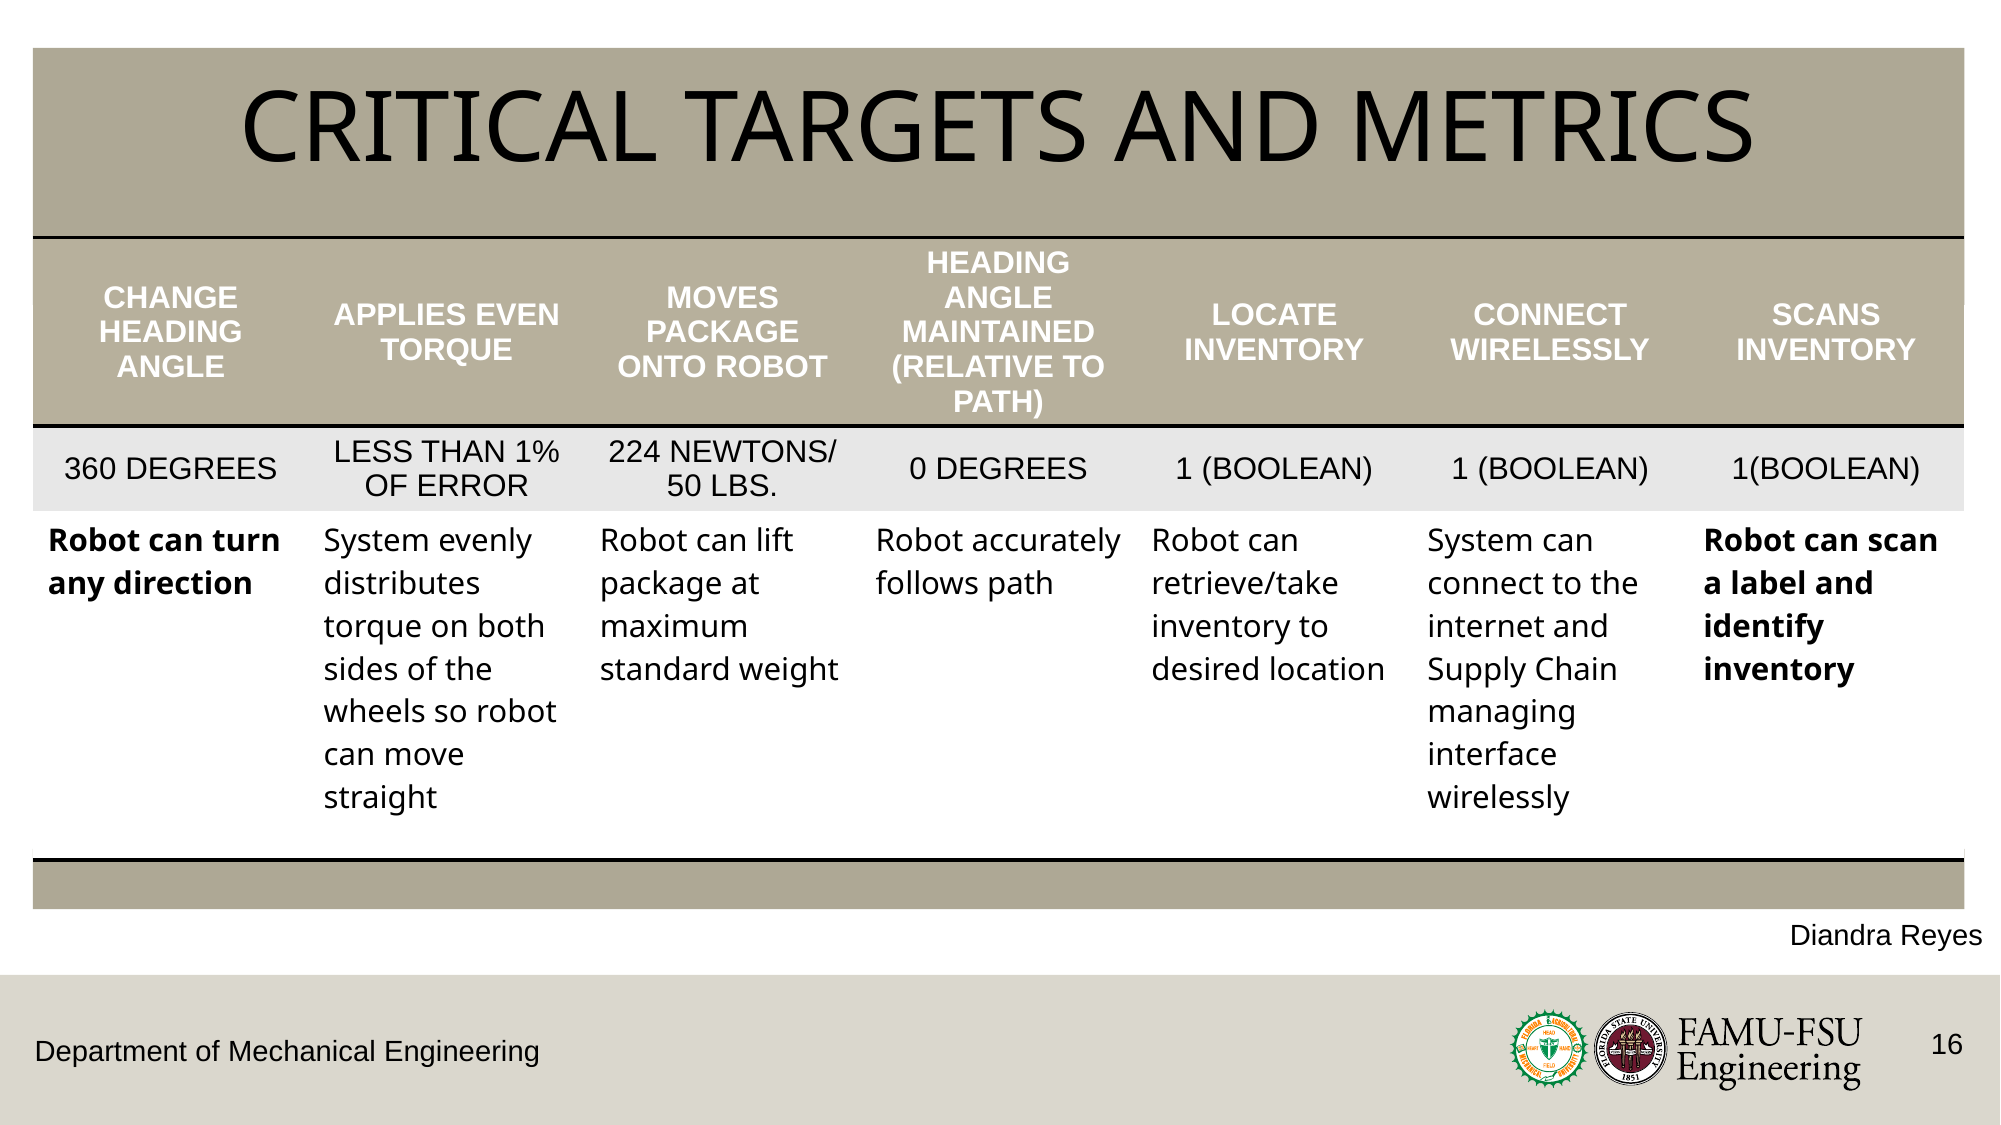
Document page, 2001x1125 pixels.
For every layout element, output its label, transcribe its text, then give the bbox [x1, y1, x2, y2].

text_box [32, 47, 1965, 910]
footer Diandra Reyes [1323, 909, 1998, 970]
slide_number 16 [1862, 1017, 1978, 1078]
